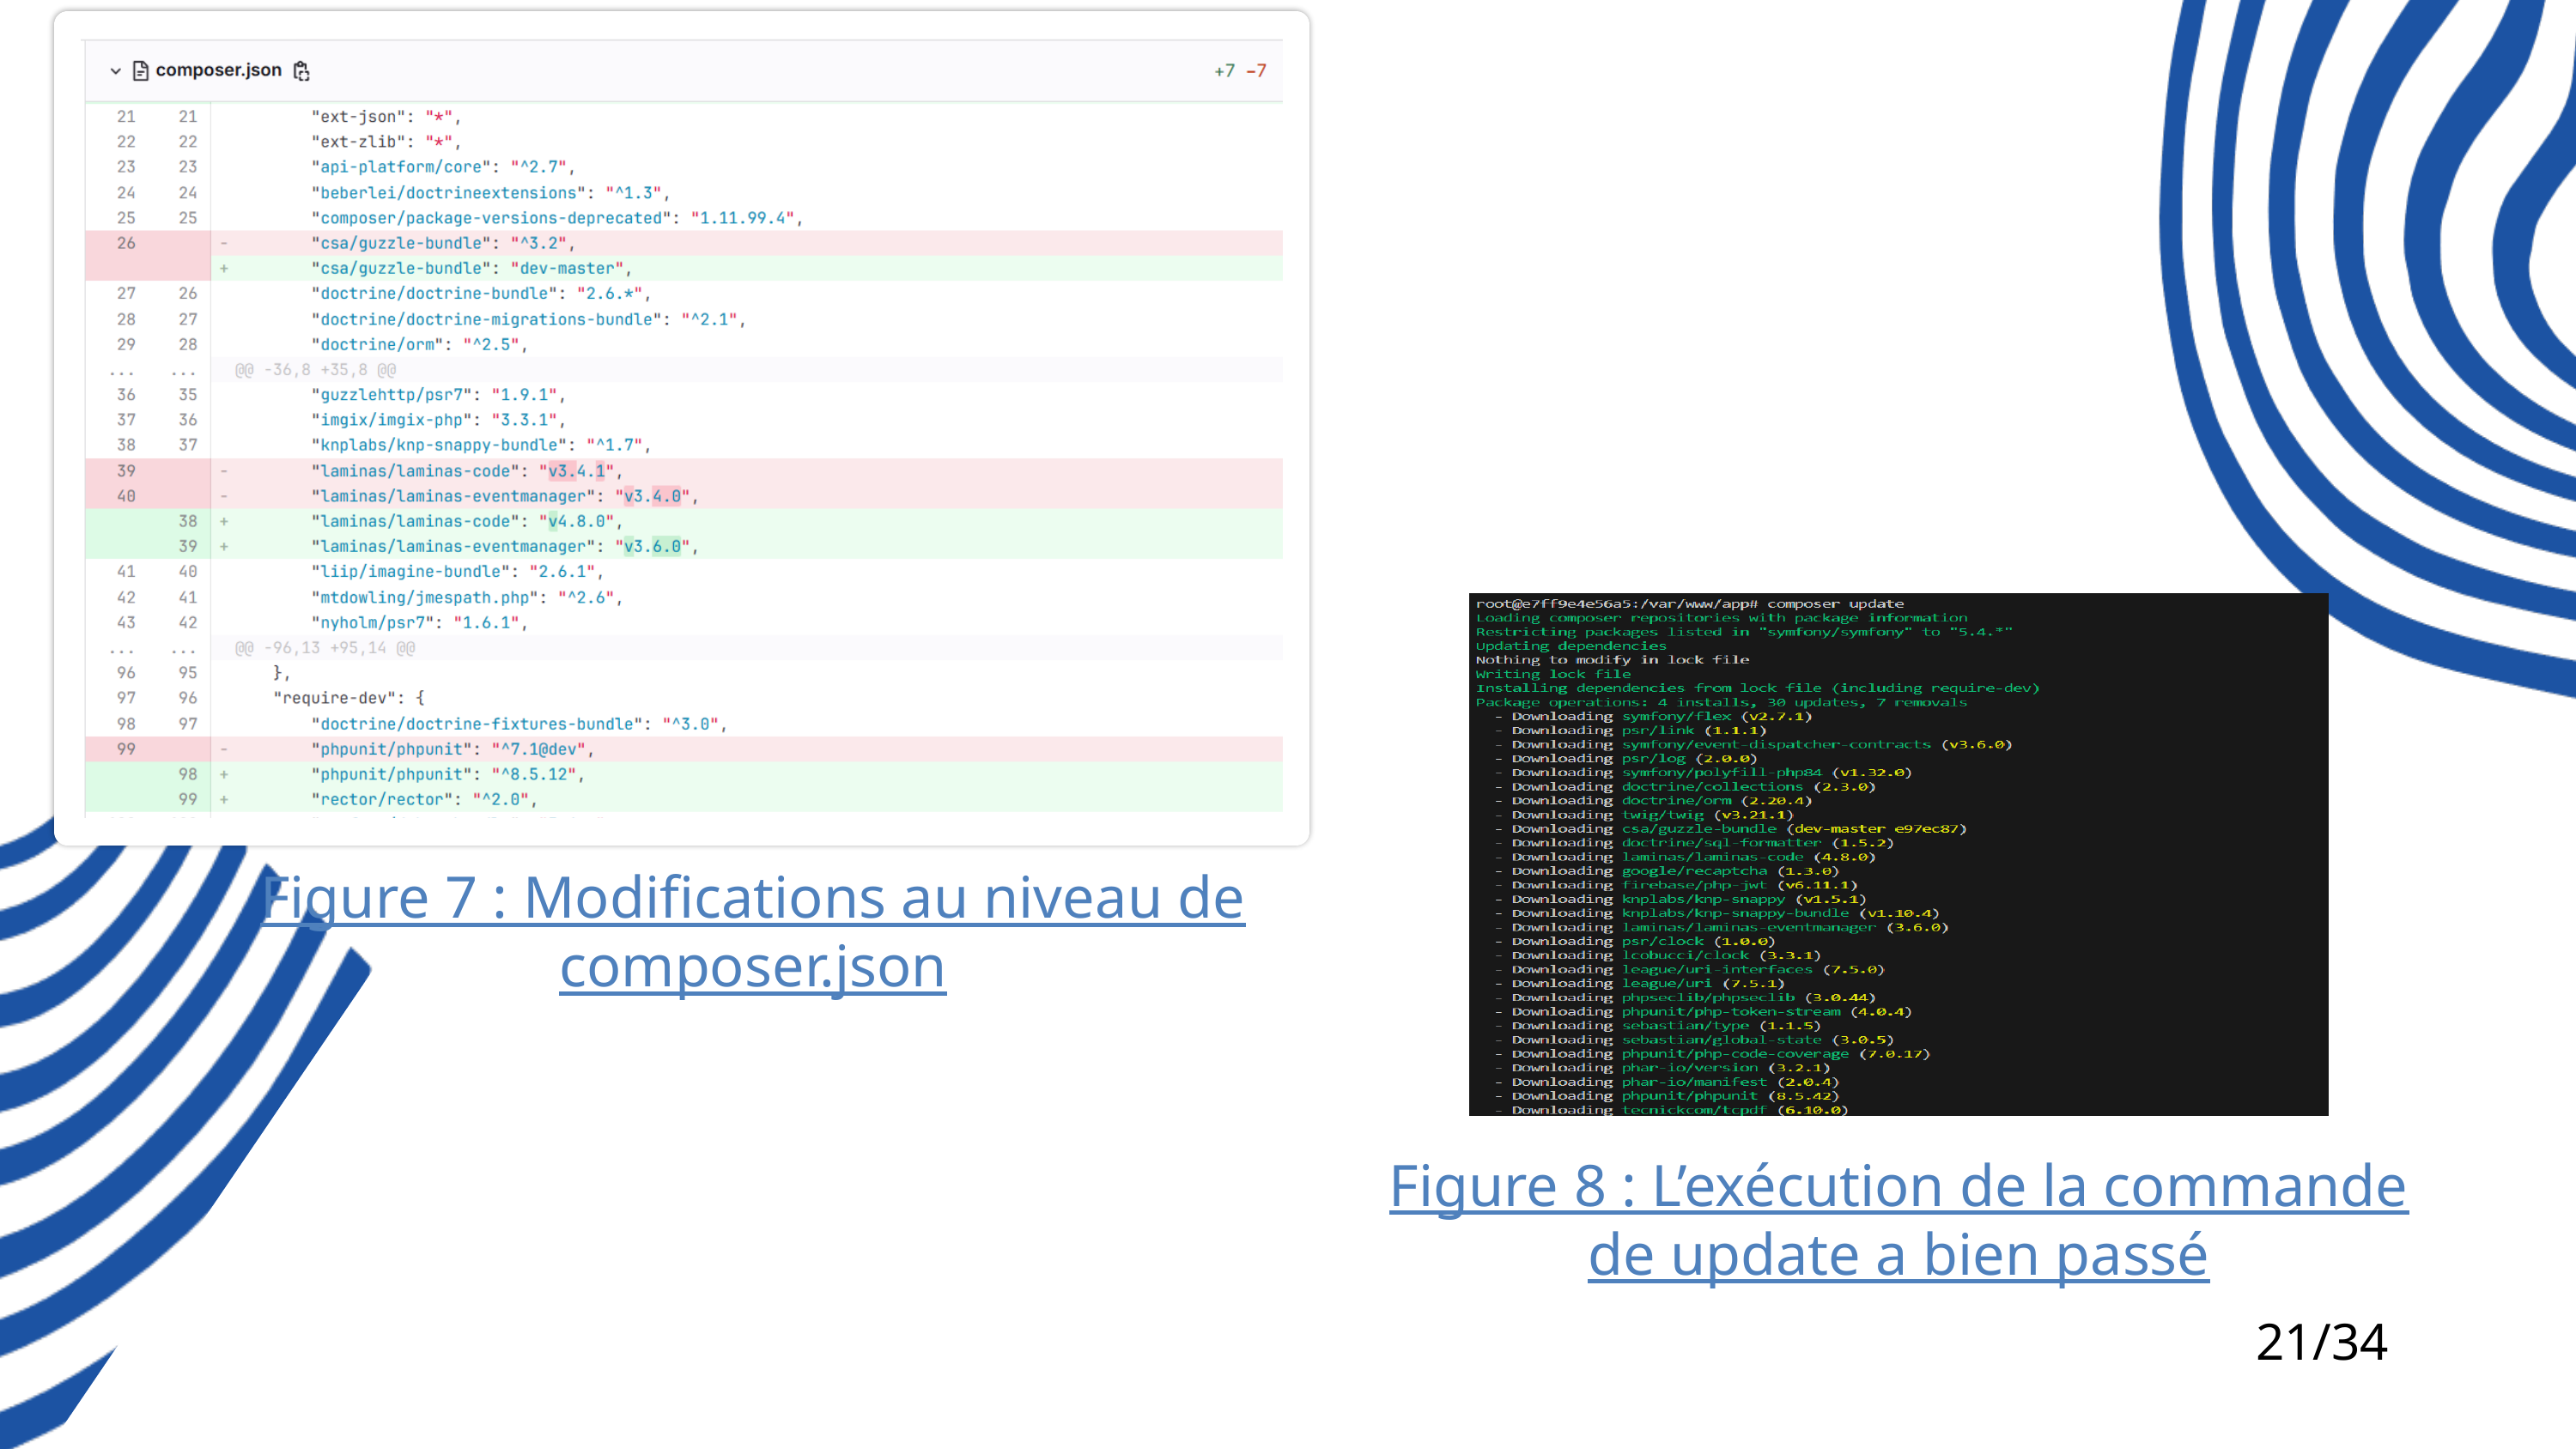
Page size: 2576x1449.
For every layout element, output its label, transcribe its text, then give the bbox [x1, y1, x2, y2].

text_box [0, 9, 456, 1449]
text_box Figure 7 : Modifications au niveau de composer.json [222, 854, 1285, 1005]
picture [80, 38, 1284, 819]
text_box 21/34 [2243, 1303, 2480, 1377]
text_box [2157, 0, 2576, 1045]
picture [1469, 593, 2329, 1116]
text_box Figure 8 : L’exécution de la commande de update a bien passé [1367, 1143, 2431, 1293]
